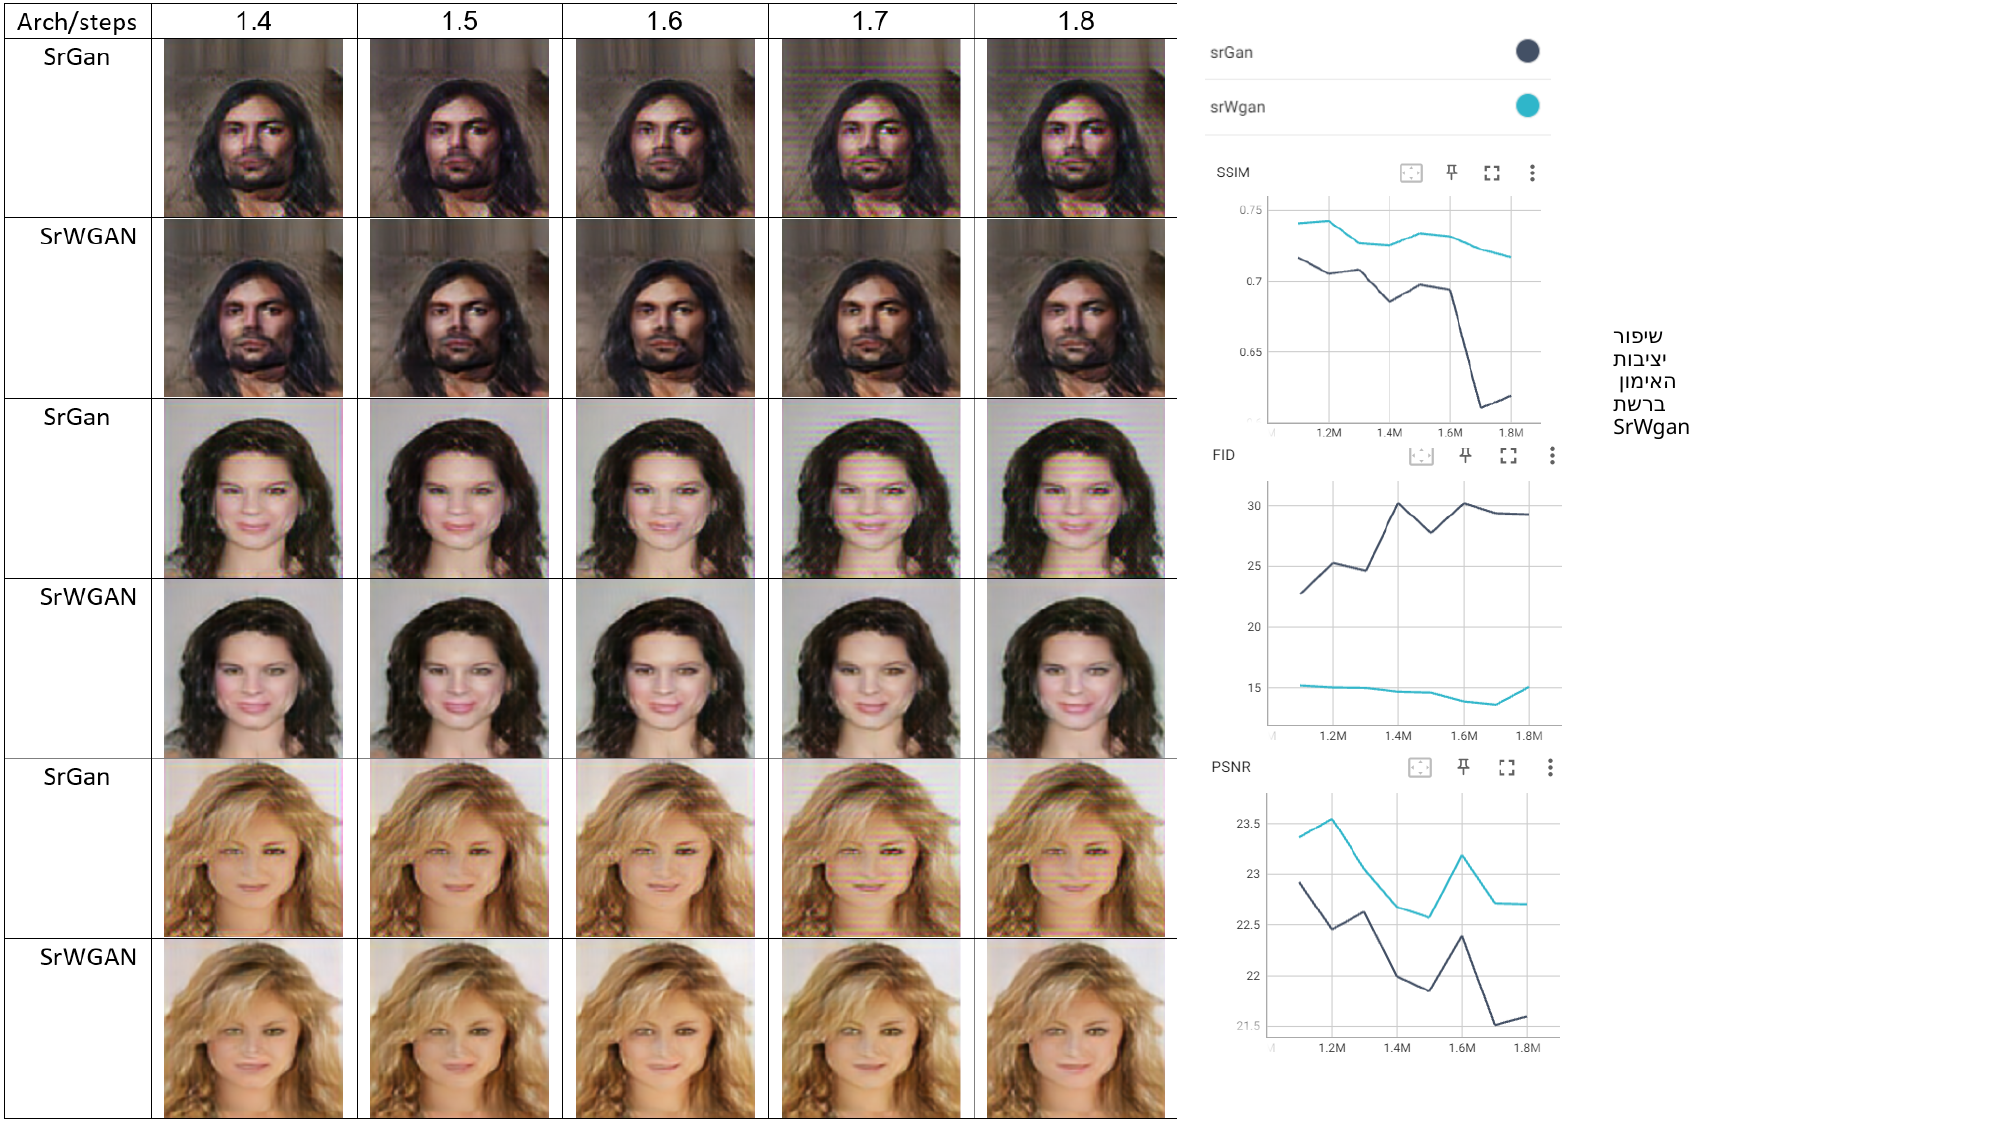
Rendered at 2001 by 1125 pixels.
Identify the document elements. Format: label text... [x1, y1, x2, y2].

picture [0, 0, 1177, 1125]
picture [1205, 29, 1551, 138]
title שיפור יציבות האימון ברשת SrWgan [1598, 316, 1917, 448]
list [1205, 748, 1575, 1070]
picture [1205, 150, 1569, 750]
